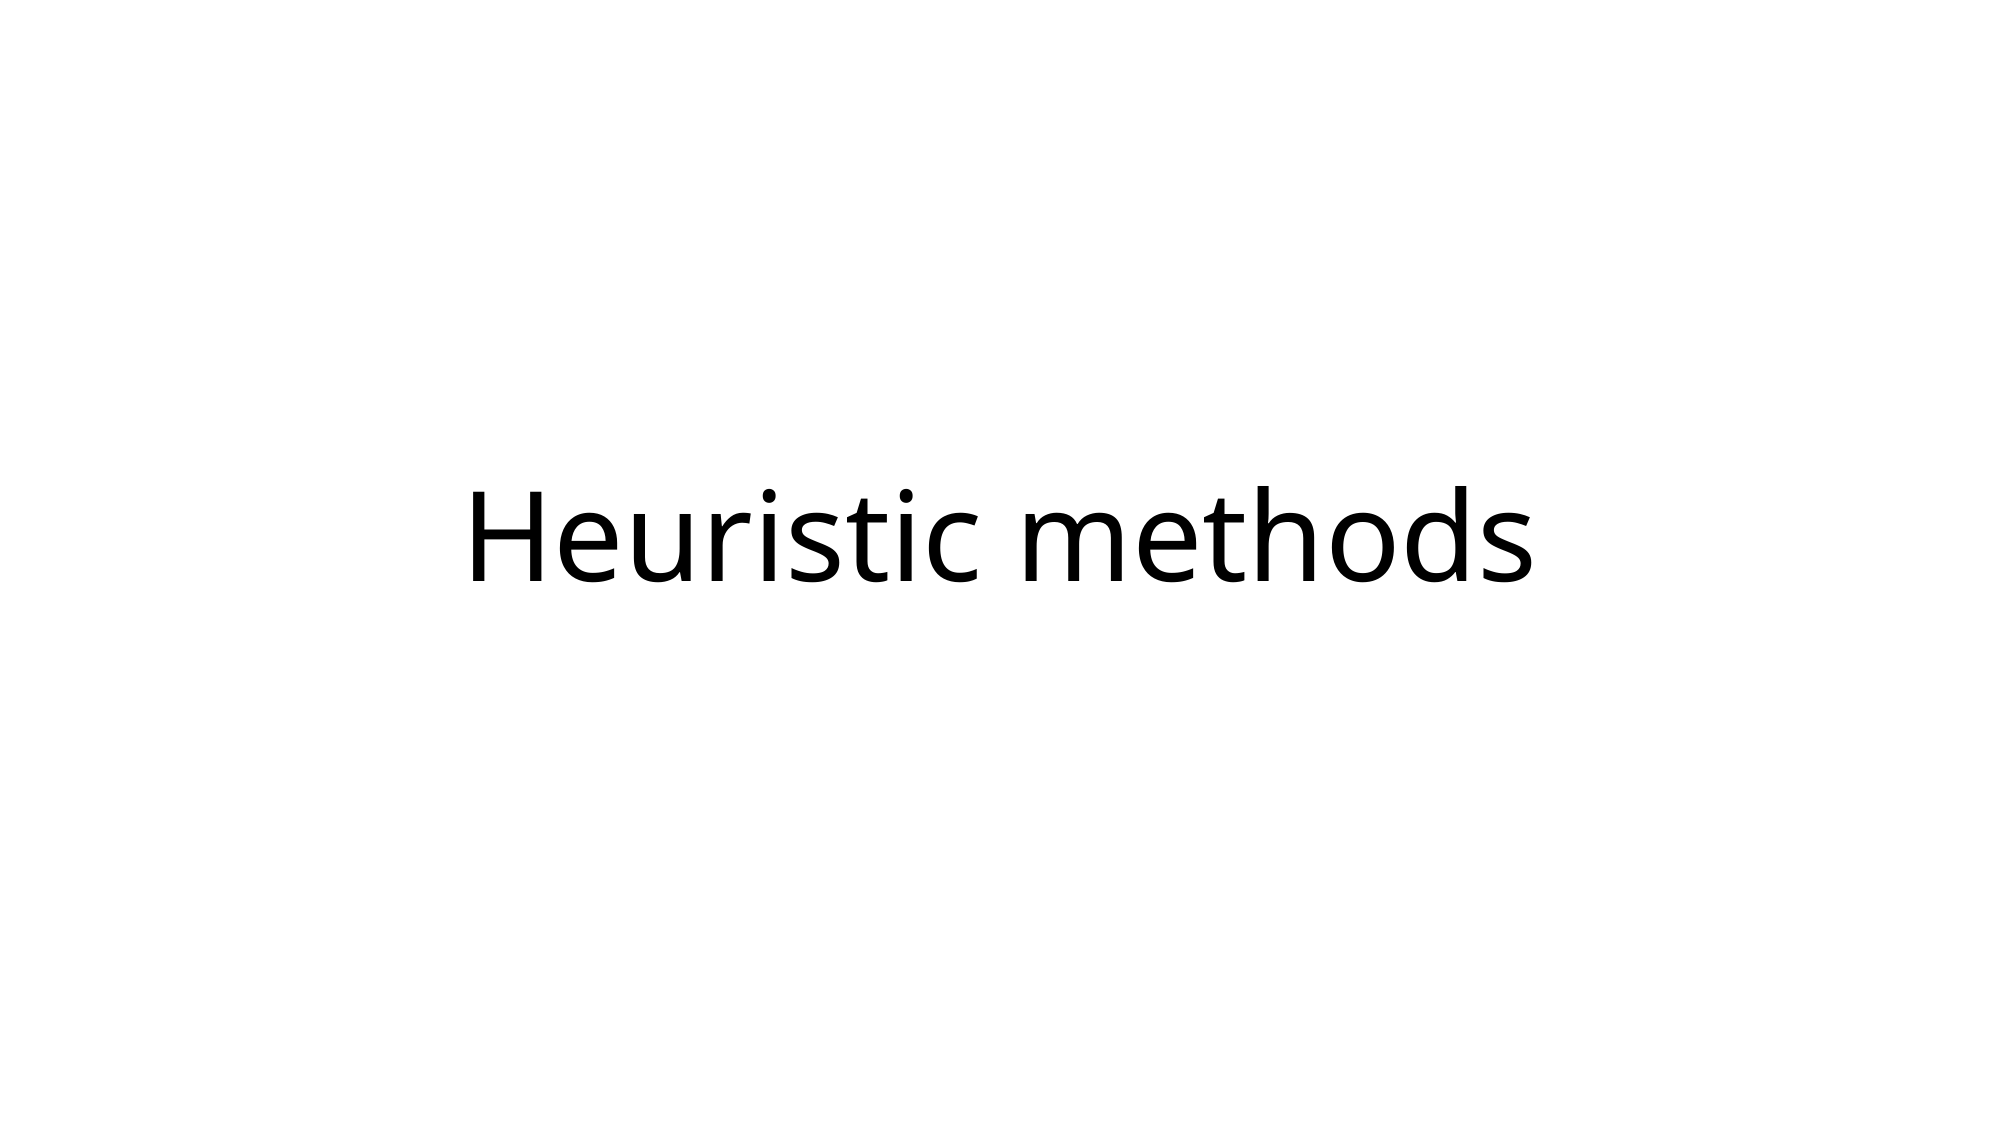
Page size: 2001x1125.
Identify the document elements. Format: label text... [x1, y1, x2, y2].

title Heuristic methods [249, 224, 1750, 617]
